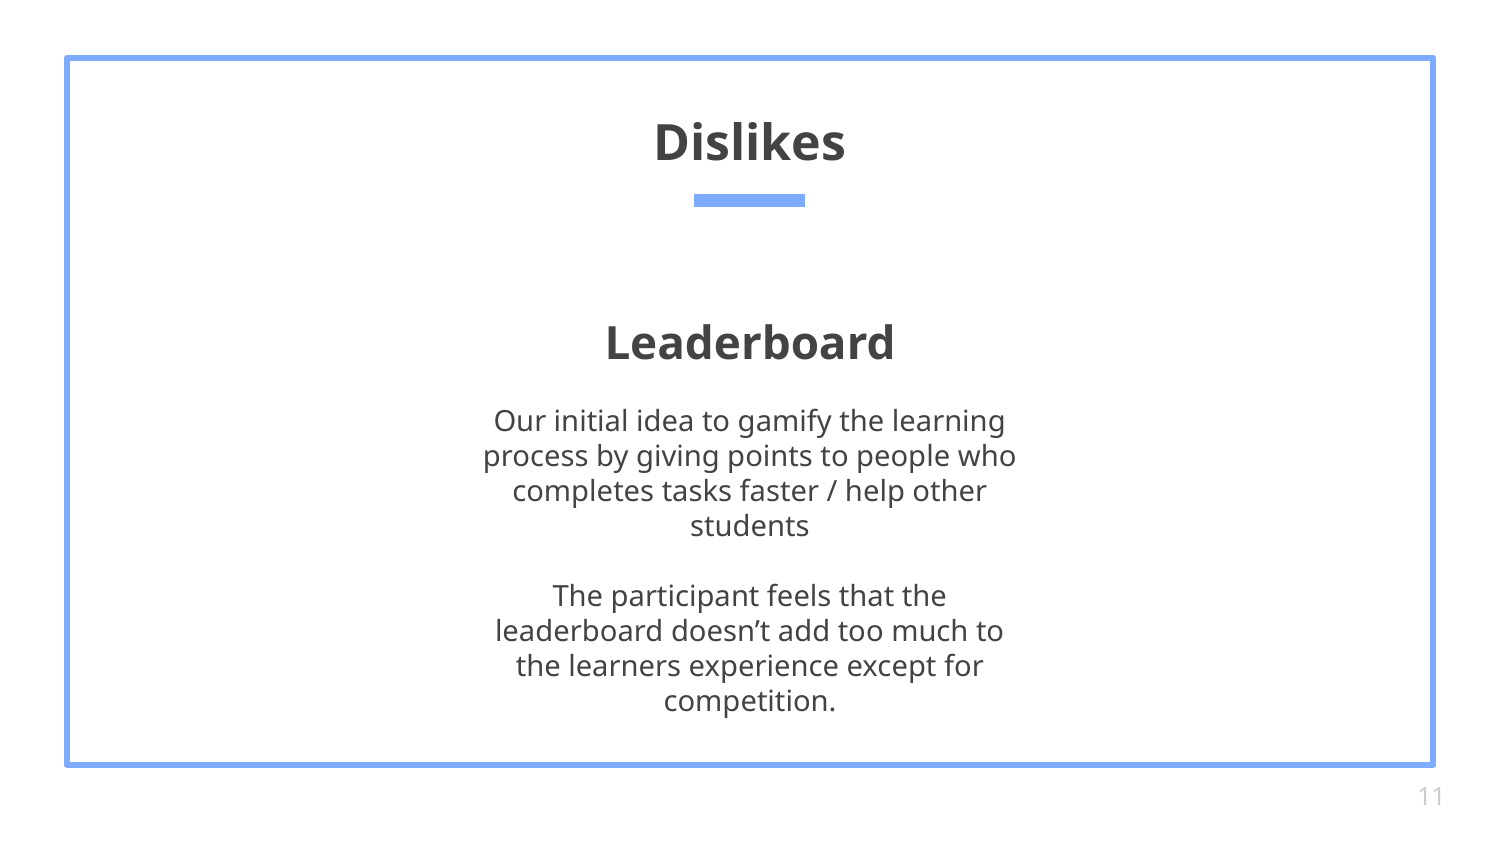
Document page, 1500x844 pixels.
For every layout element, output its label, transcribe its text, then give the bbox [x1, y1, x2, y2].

text_box Our initial idea to gamify the learning process by giving points to people who completes tasks faster / help other students The participant feels that the leaderboard doesn’t add too much to the learners experience except for competition. [458, 387, 1042, 733]
title Dislikes [0, 35, 1500, 186]
title Leaderboard [544, 294, 956, 388]
slide_number ‹#› [1402, 764, 1493, 830]
